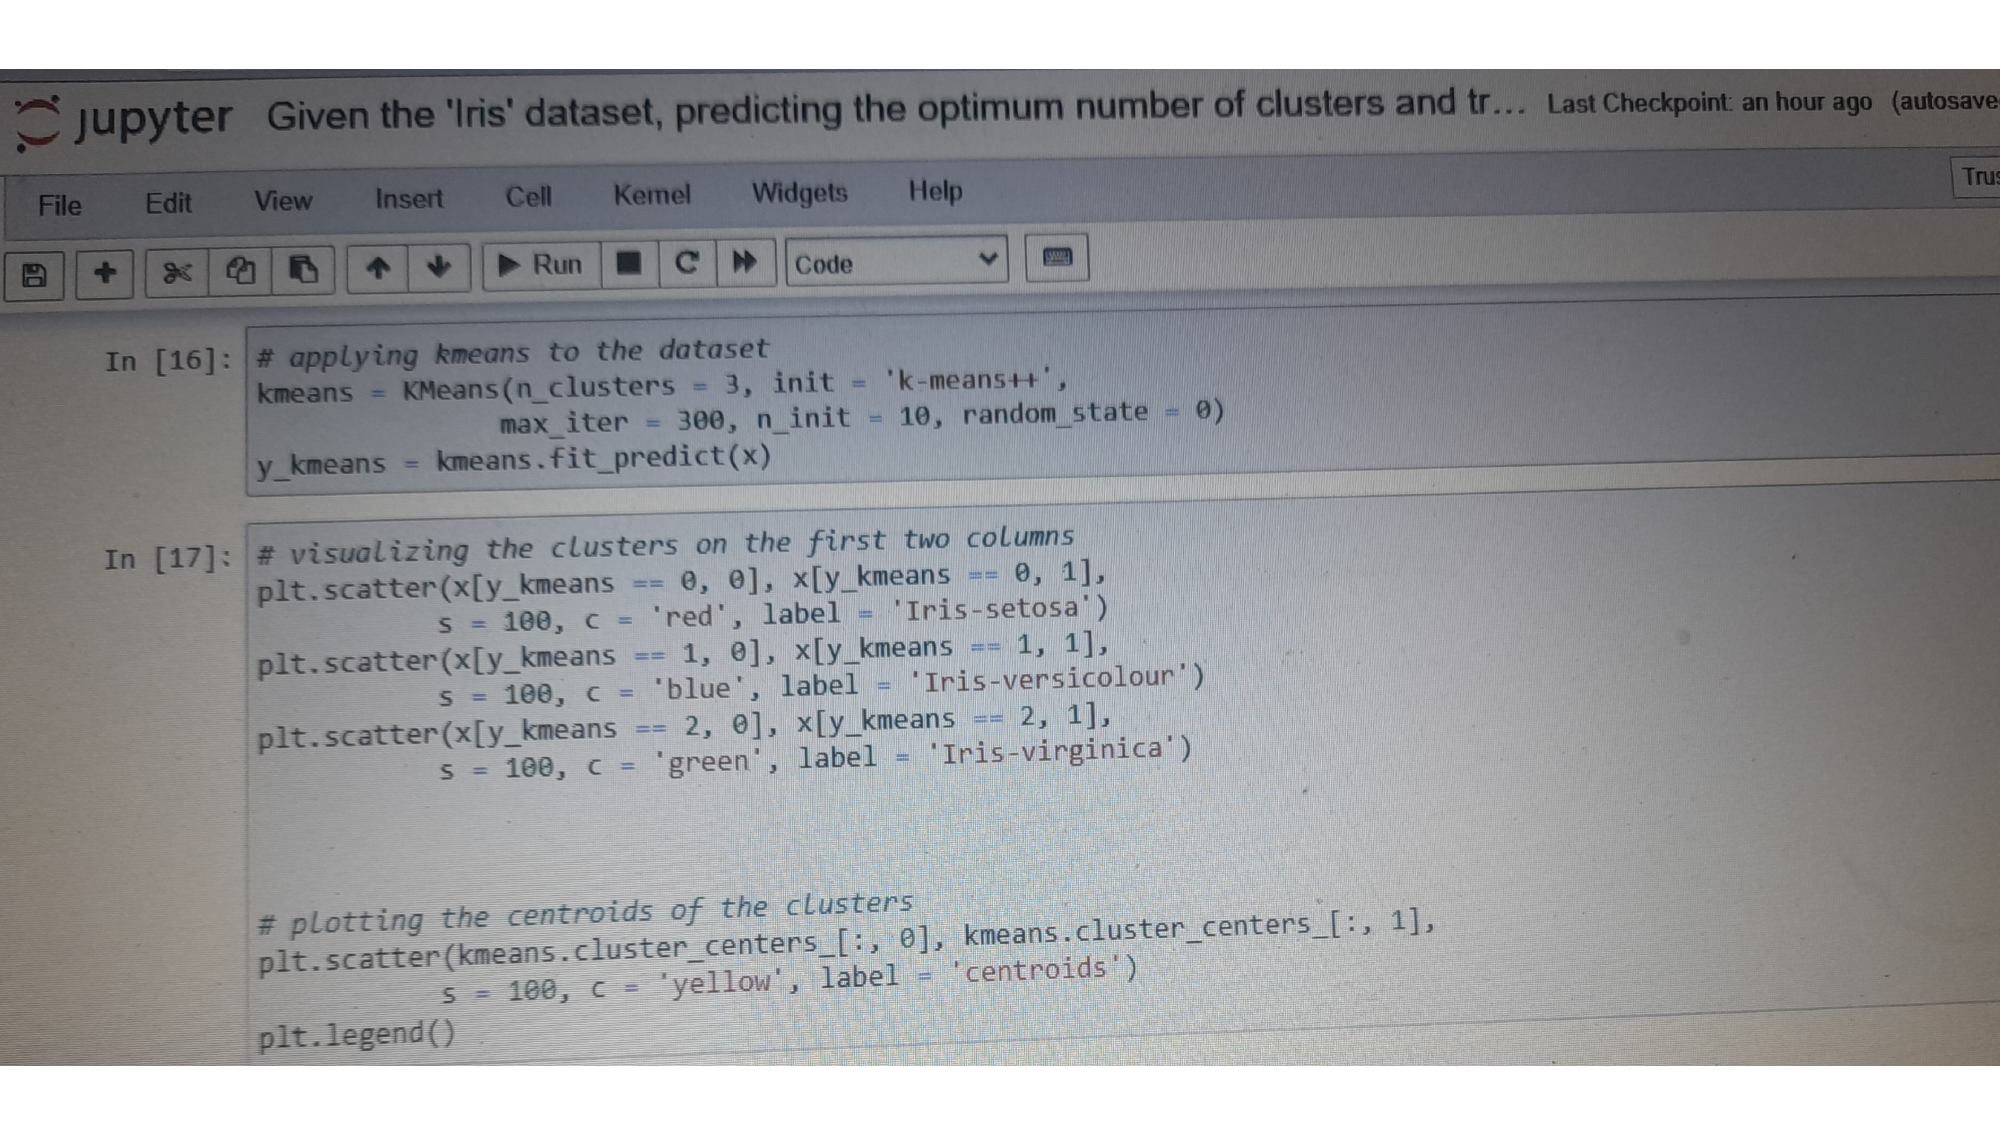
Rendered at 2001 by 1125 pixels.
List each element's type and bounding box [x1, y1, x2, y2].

picture [0, 69, 2000, 1066]
